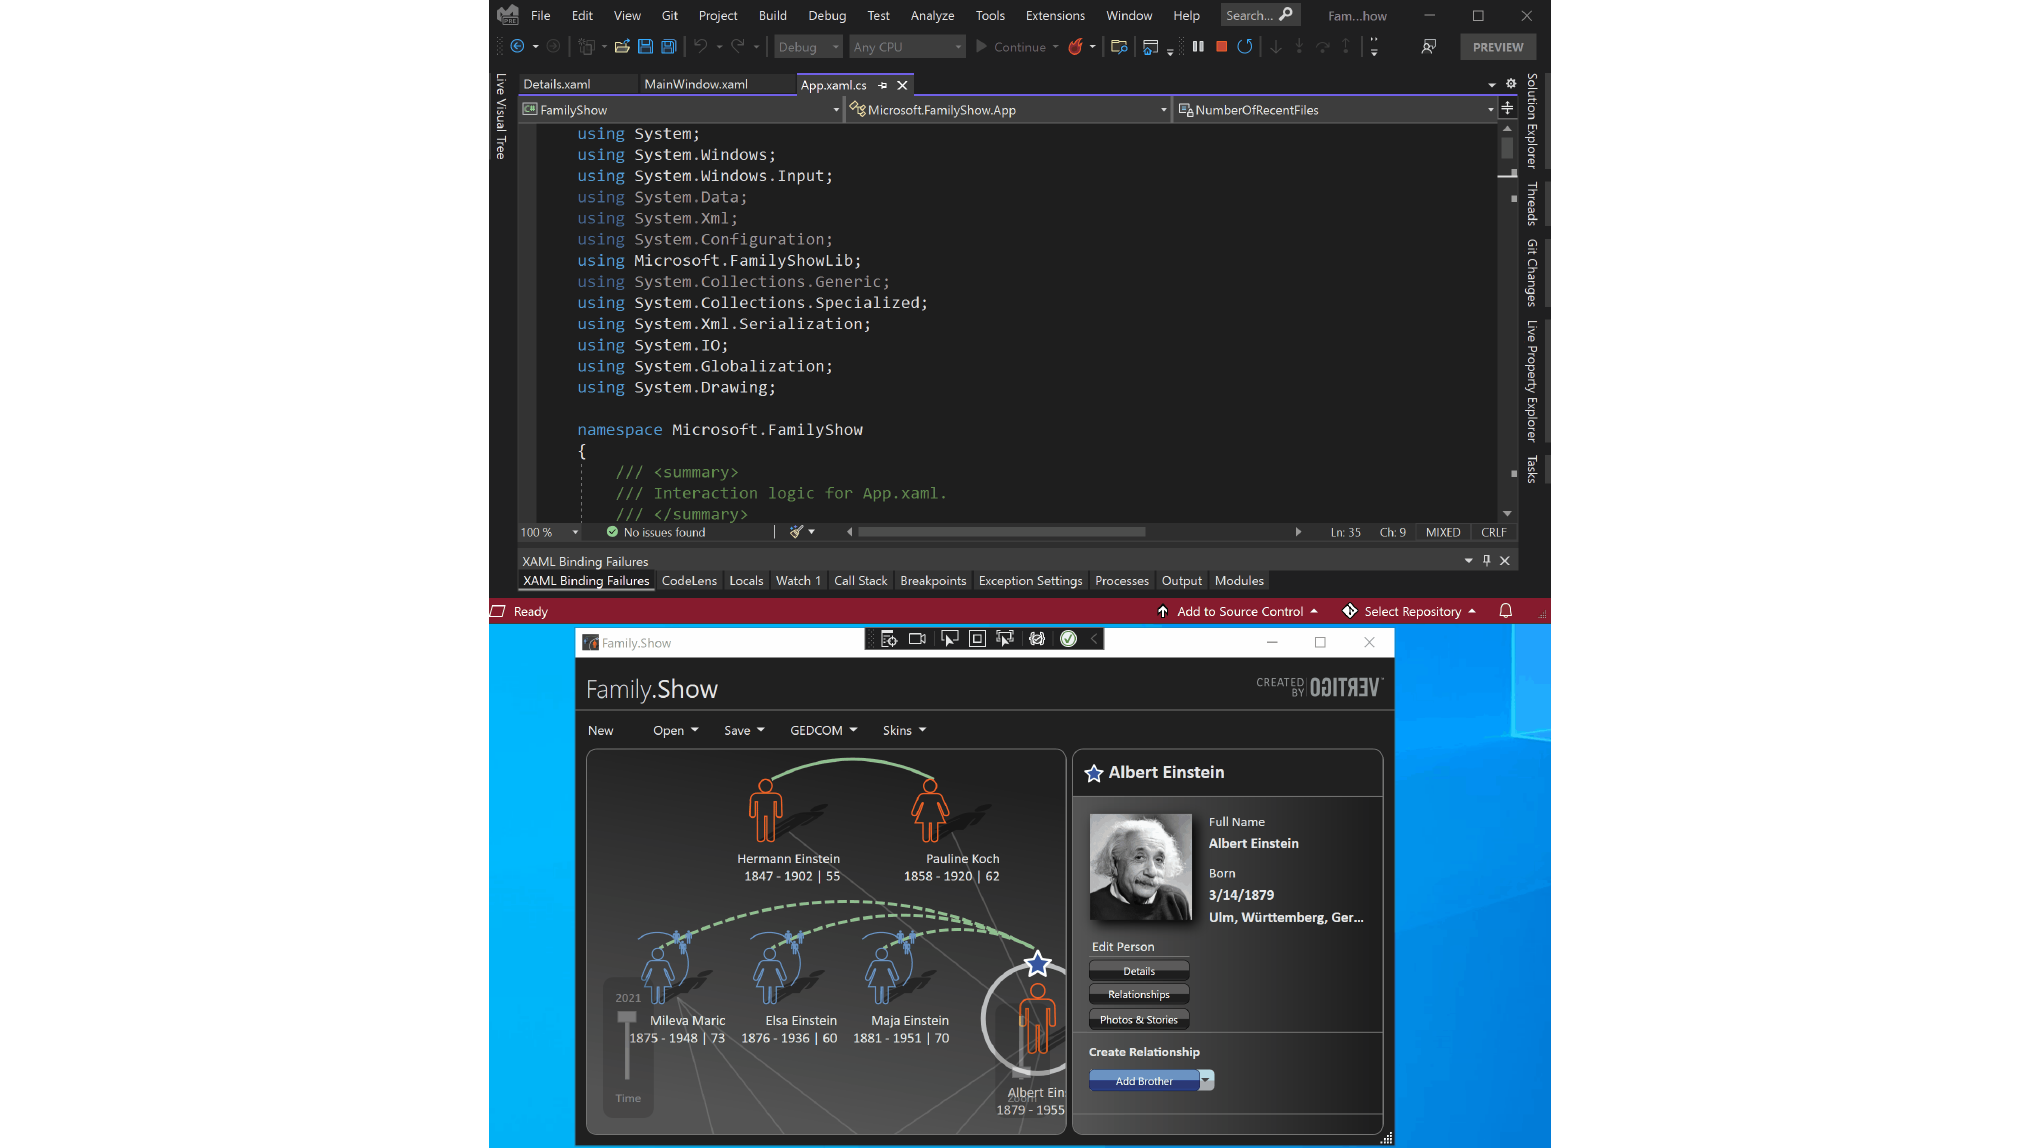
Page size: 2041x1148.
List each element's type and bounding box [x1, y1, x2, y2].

picture [489, 0, 1551, 1148]
